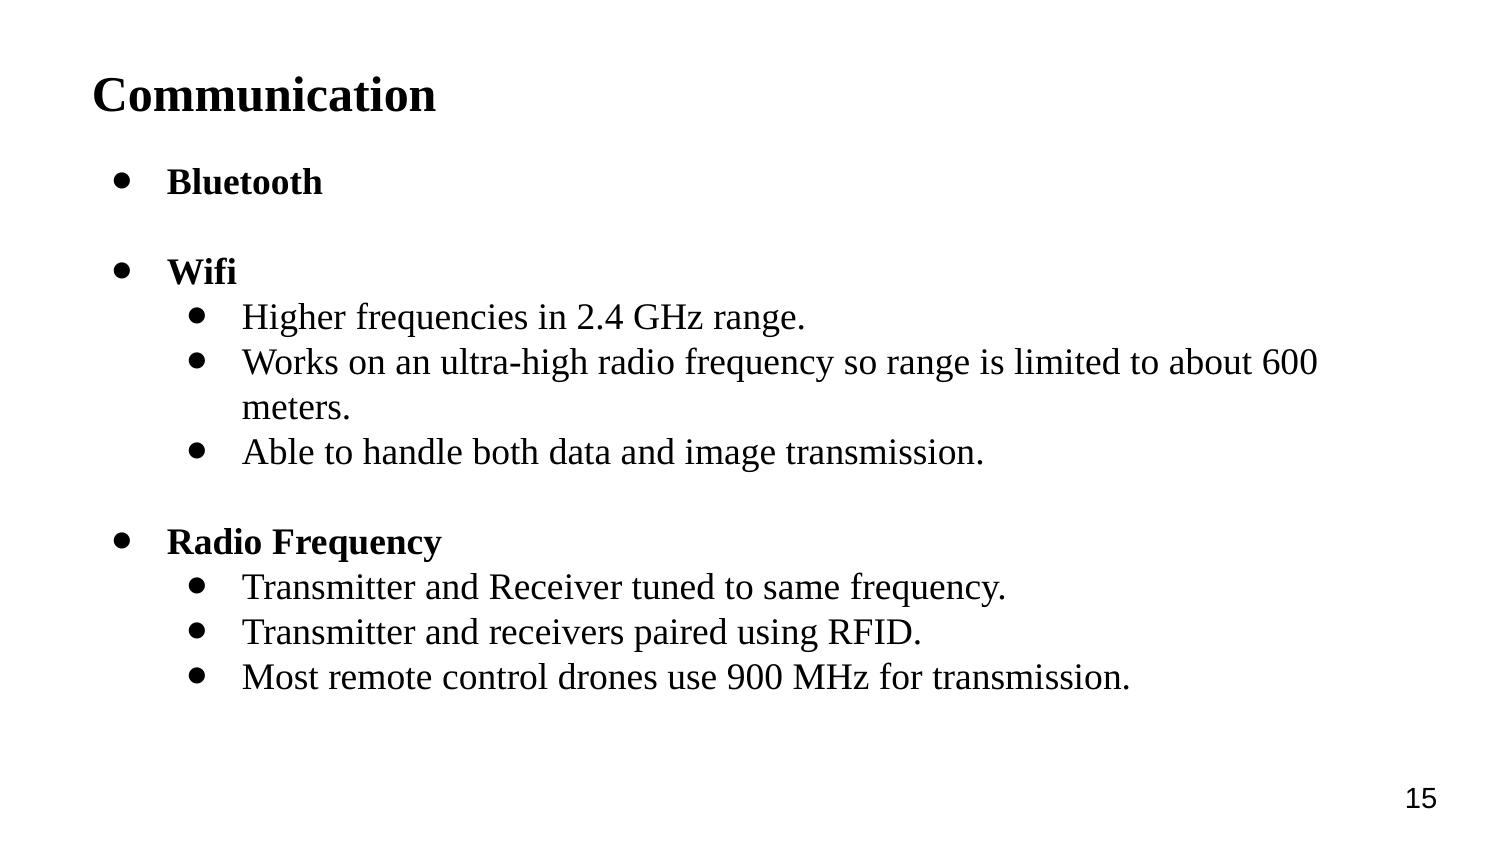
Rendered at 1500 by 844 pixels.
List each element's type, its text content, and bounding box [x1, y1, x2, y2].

slide_number 15 [1389, 764, 1480, 830]
text_box Communication Bluetooth Wifi Higher frequencies in 2.4 GHz range. Works on an ultra-high radio frequency so range is limited to about 600 meters. Able to handle both data and image transmission. Radio Frequency Transmitter and Receiver tuned to same frequency. Transmitter and receivers paired using RFID. Most remote control drones use 900 MHz for transmission. [76, 46, 1449, 765]
